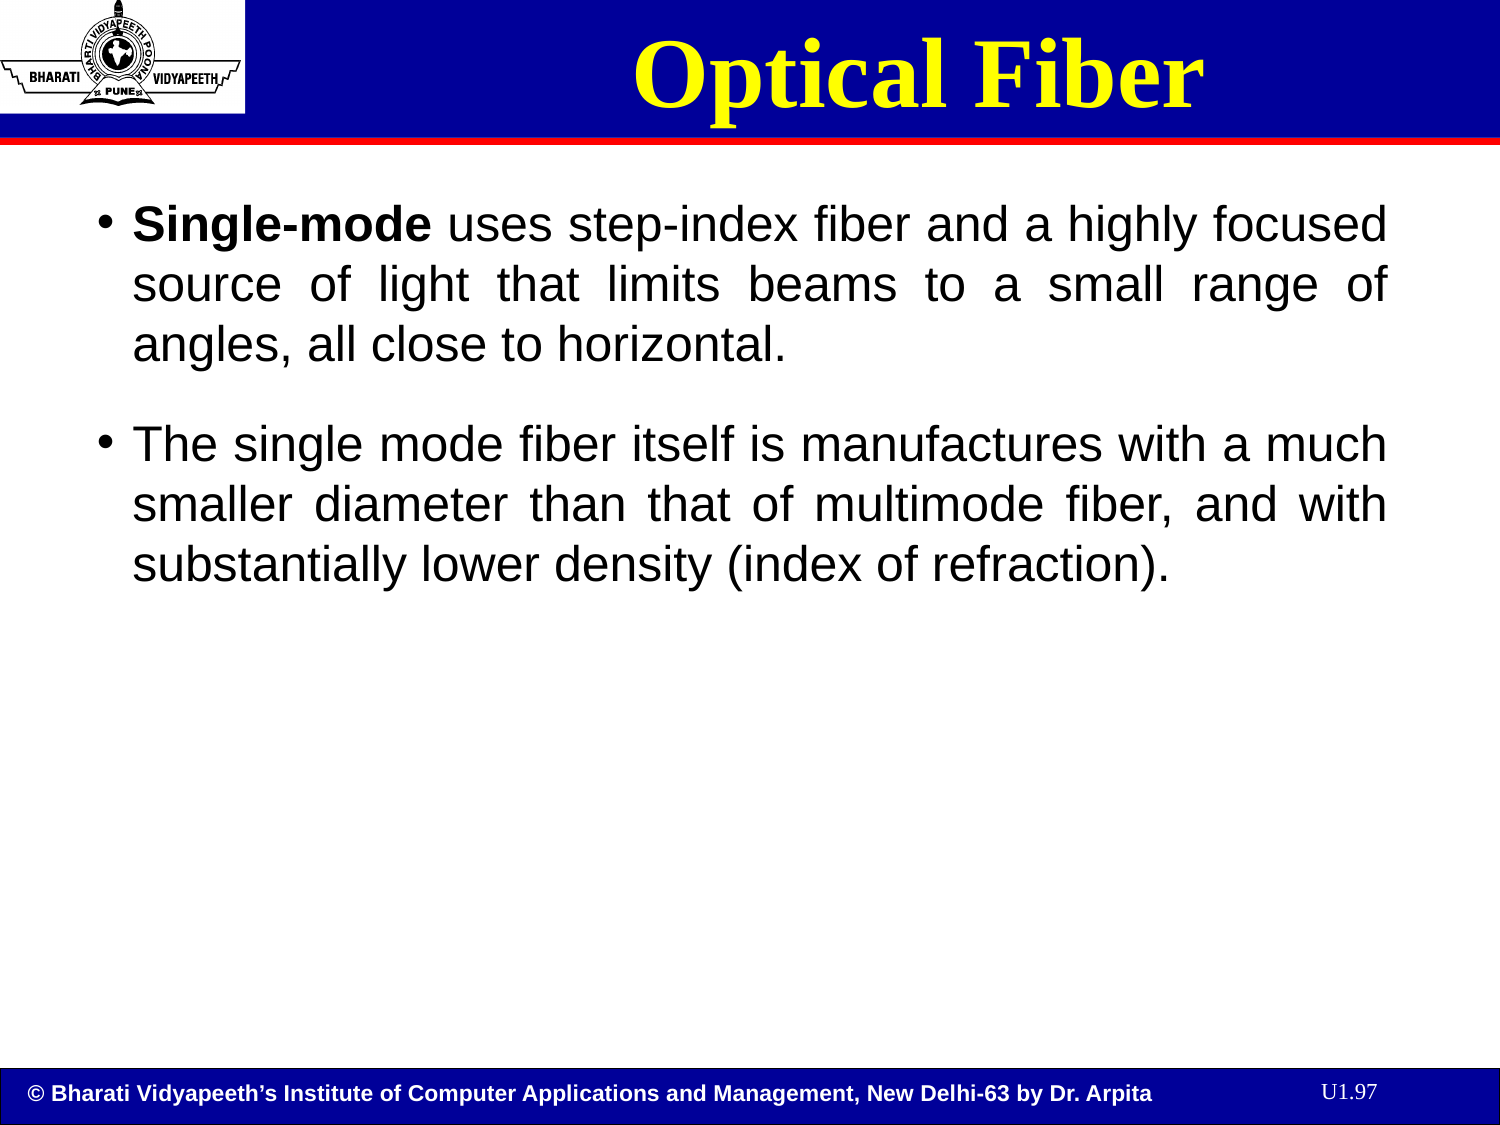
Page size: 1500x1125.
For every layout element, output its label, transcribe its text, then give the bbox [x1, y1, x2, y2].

text_box Optical Fiber [617, 0, 1245, 135]
text_box Single-mode uses step-index fiber and a highly focused source of light that limits beams to a small range of angles, all close to horizontal. The single mode fiber itself is manufactures with a much smaller diameter than that of multimode fiber, and with substantially lower density (index of refraction). [82, 184, 1404, 698]
picture [0, 0, 241, 106]
